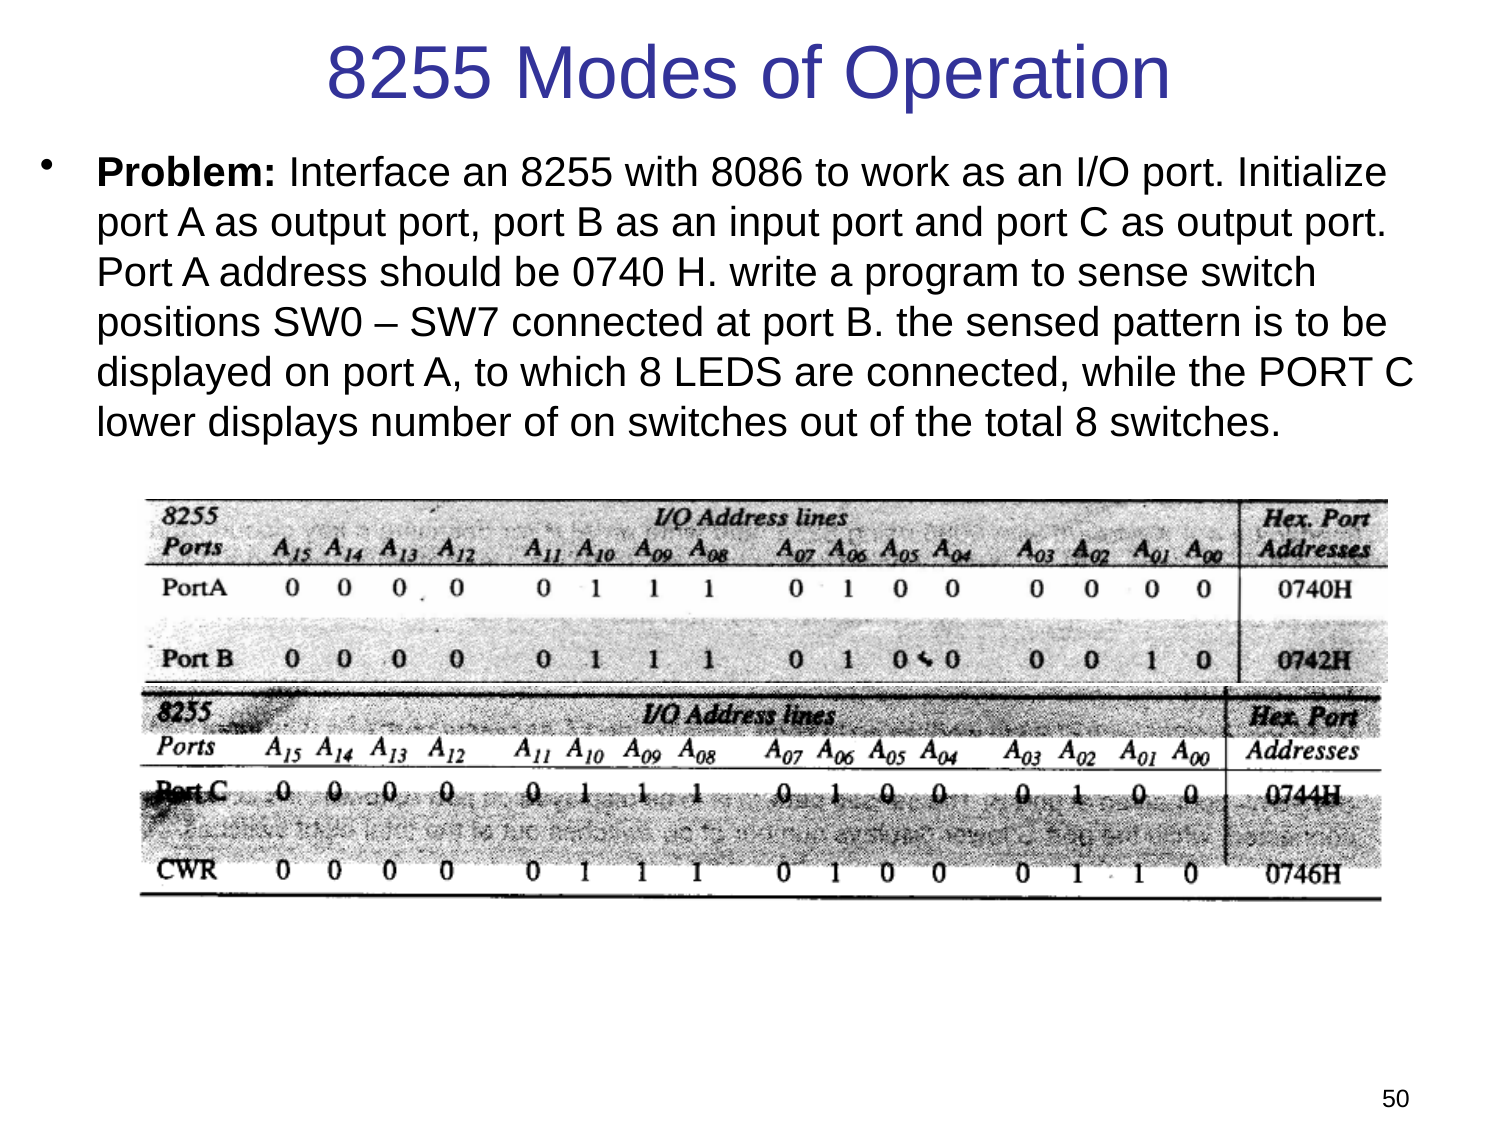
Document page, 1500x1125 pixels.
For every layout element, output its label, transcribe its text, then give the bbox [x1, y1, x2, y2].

title 8255 Modes of Operation [24, 12, 1476, 126]
list Problem: Interface an 8255 with 8086 to work as an I/O port. Initialize port A as output port, port B as an input port and port C as output port. Port A address should be 0740 H. write a program to sense switch positions SW0 – SW7 connected at port B. the sensed pattern is to be displayed on port A, to which 8 LEDS are connected, while the PORT C lower displays number of on switches out of the total 8 switches. [24, 137, 1476, 1051]
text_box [137, 499, 1388, 913]
slide_number 50 [1074, 1074, 1426, 1103]
